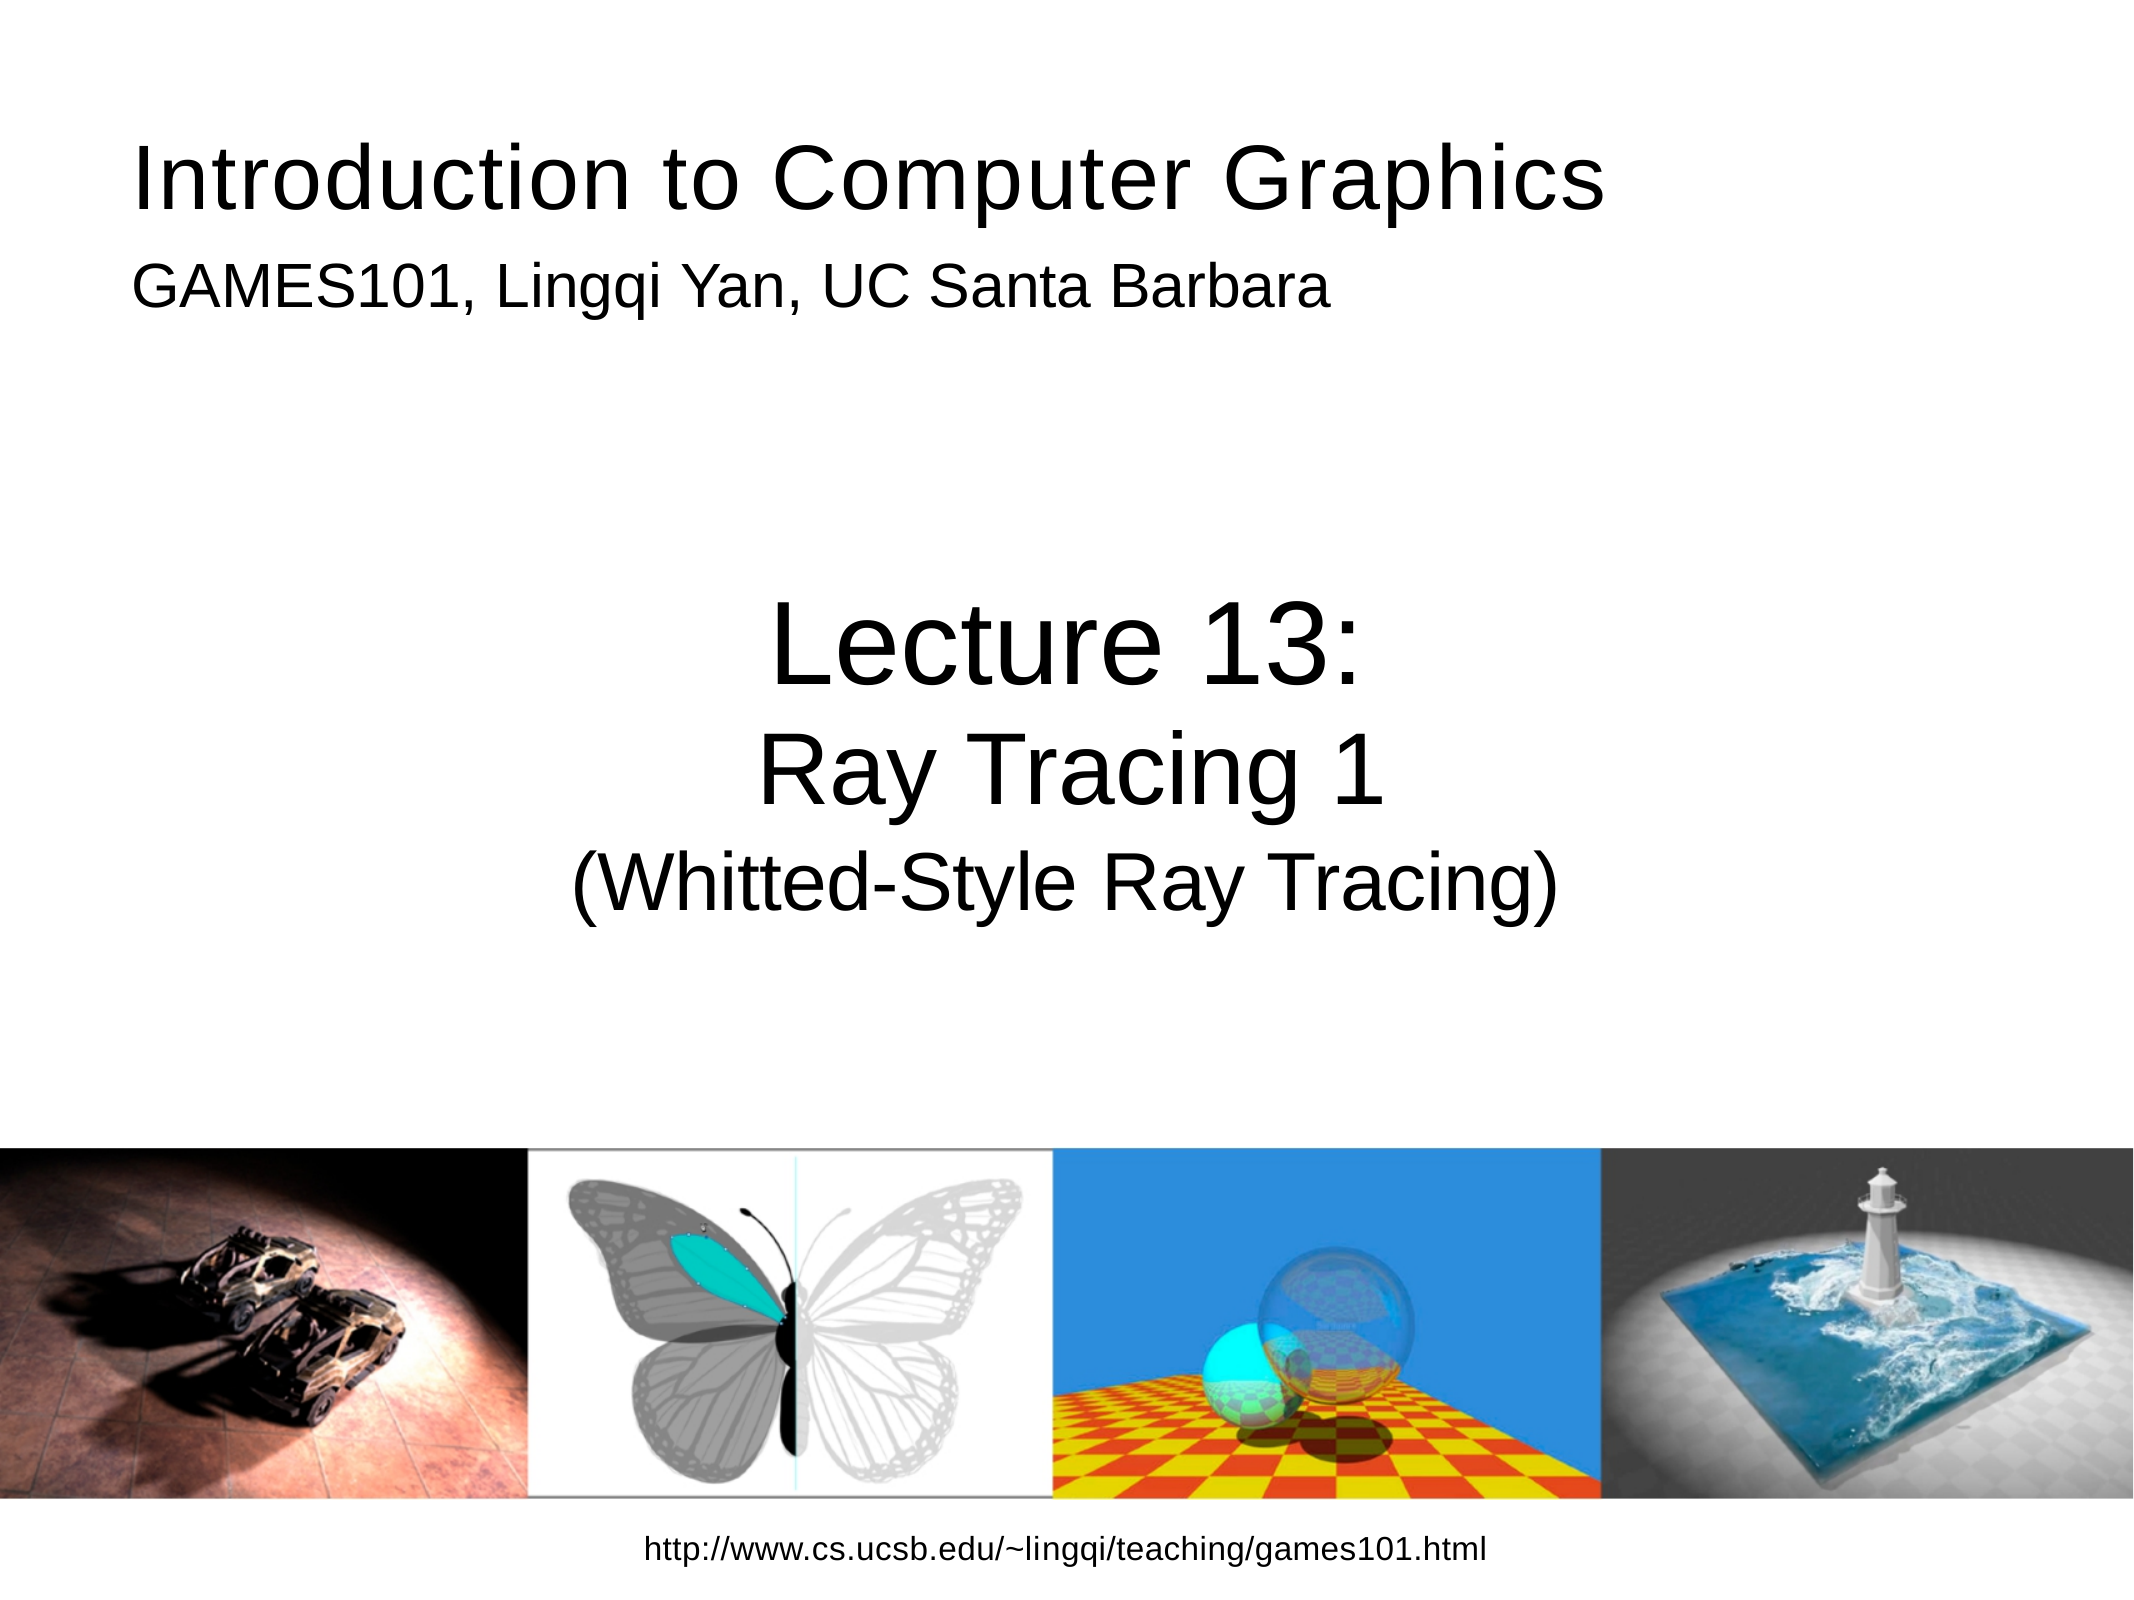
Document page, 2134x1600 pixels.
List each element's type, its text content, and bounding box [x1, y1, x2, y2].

picture [0, 1147, 2134, 1501]
text_box Introduction to Computer Graphics GAMES101, Lingqi Yan, UC Santa Barbara Lecture 13: Ray Tracing 1 (Whitted-Style Ray Tracing) http://www.cs.ucsb.edu/~lingqi/teaching/games101.html [131, 92, 1638, 1144]
text_box Introduction to Computer Graphics GAMES101, Lingqi Yan, UC Santa Barbara Lecture 13: Ray Tracing 1 (Whitted-Style Ray Tracing) http://www.cs.ucsb.edu/~lingqi/teaching/games101.html [131, 1512, 1638, 1567]
